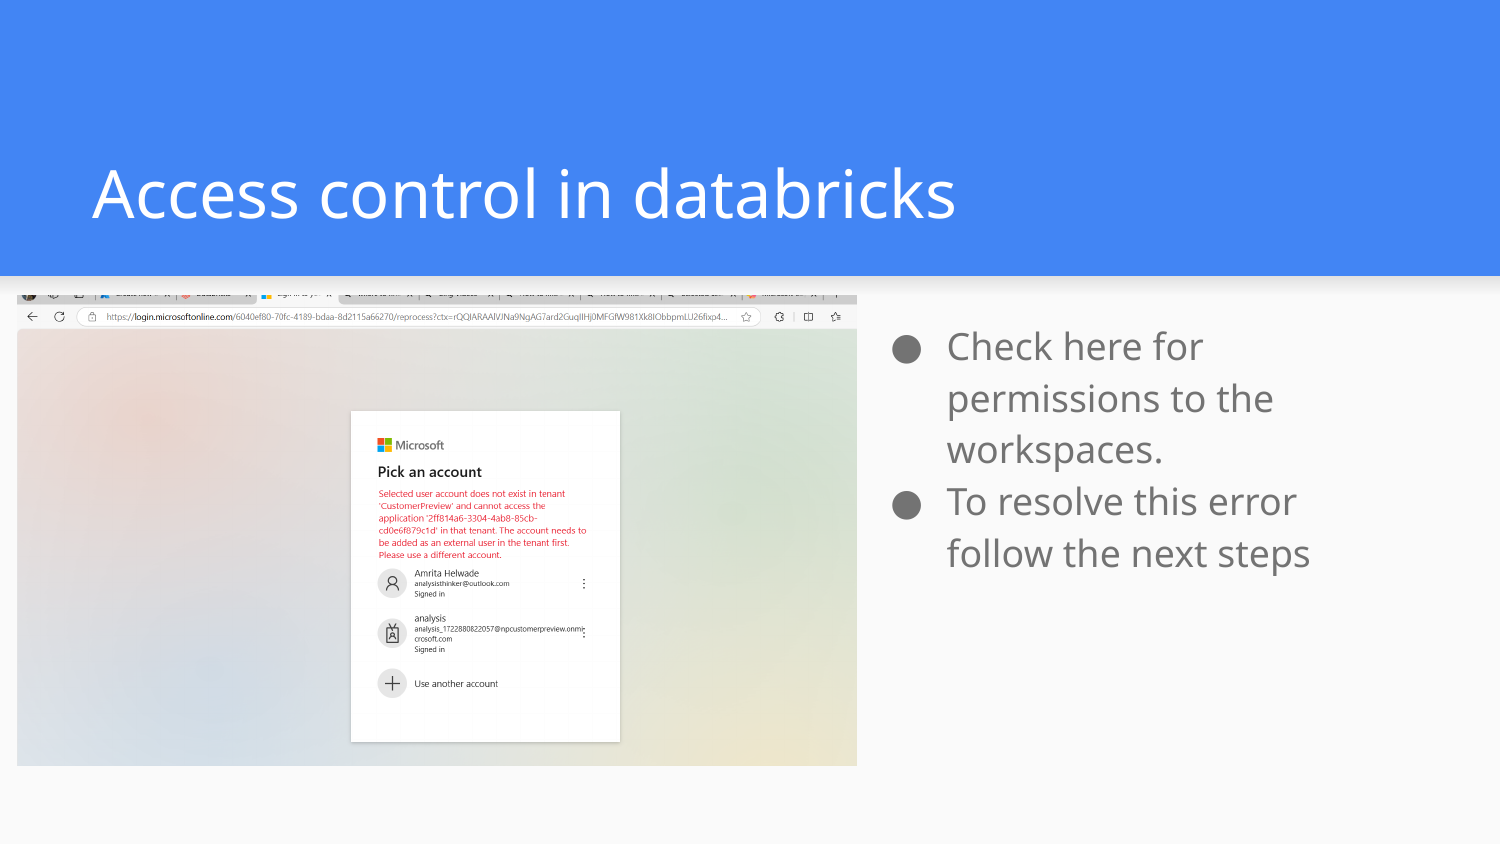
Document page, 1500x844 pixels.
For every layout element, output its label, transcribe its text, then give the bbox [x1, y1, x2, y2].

picture [16, 294, 857, 766]
title Access control in databricks [77, 121, 1427, 248]
list Check here for permissions to the workspaces. To resolve this error follow the next steps [860, 301, 1427, 760]
